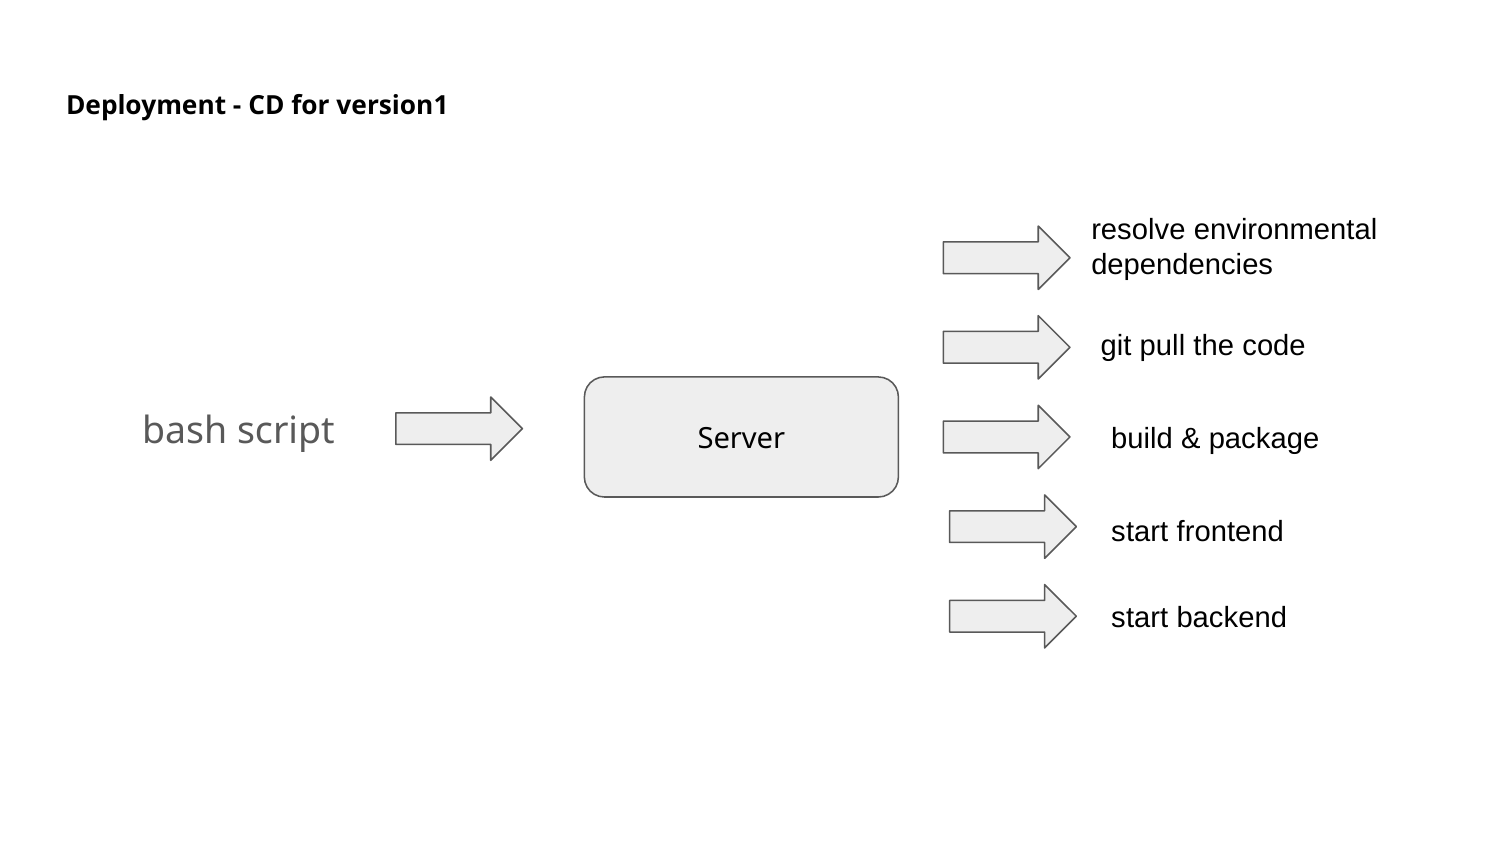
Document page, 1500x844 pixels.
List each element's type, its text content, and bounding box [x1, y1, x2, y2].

text_box Server [584, 376, 899, 498]
text_box start backend [1096, 583, 1500, 649]
text_box git pull the code [1085, 311, 1483, 377]
title Deployment - CD for version1 [51, 72, 1449, 167]
text_box [395, 396, 523, 461]
text_box bash script [127, 390, 585, 466]
text_box [949, 494, 1077, 559]
text_box [949, 584, 1077, 648]
text_box [943, 405, 1070, 469]
text_box [943, 226, 1070, 290]
text_box start frontend [1096, 496, 1500, 562]
text_box build & package [1096, 404, 1500, 470]
text_box [943, 315, 1070, 380]
text_box resolve environmental dependencies [1076, 195, 1500, 296]
